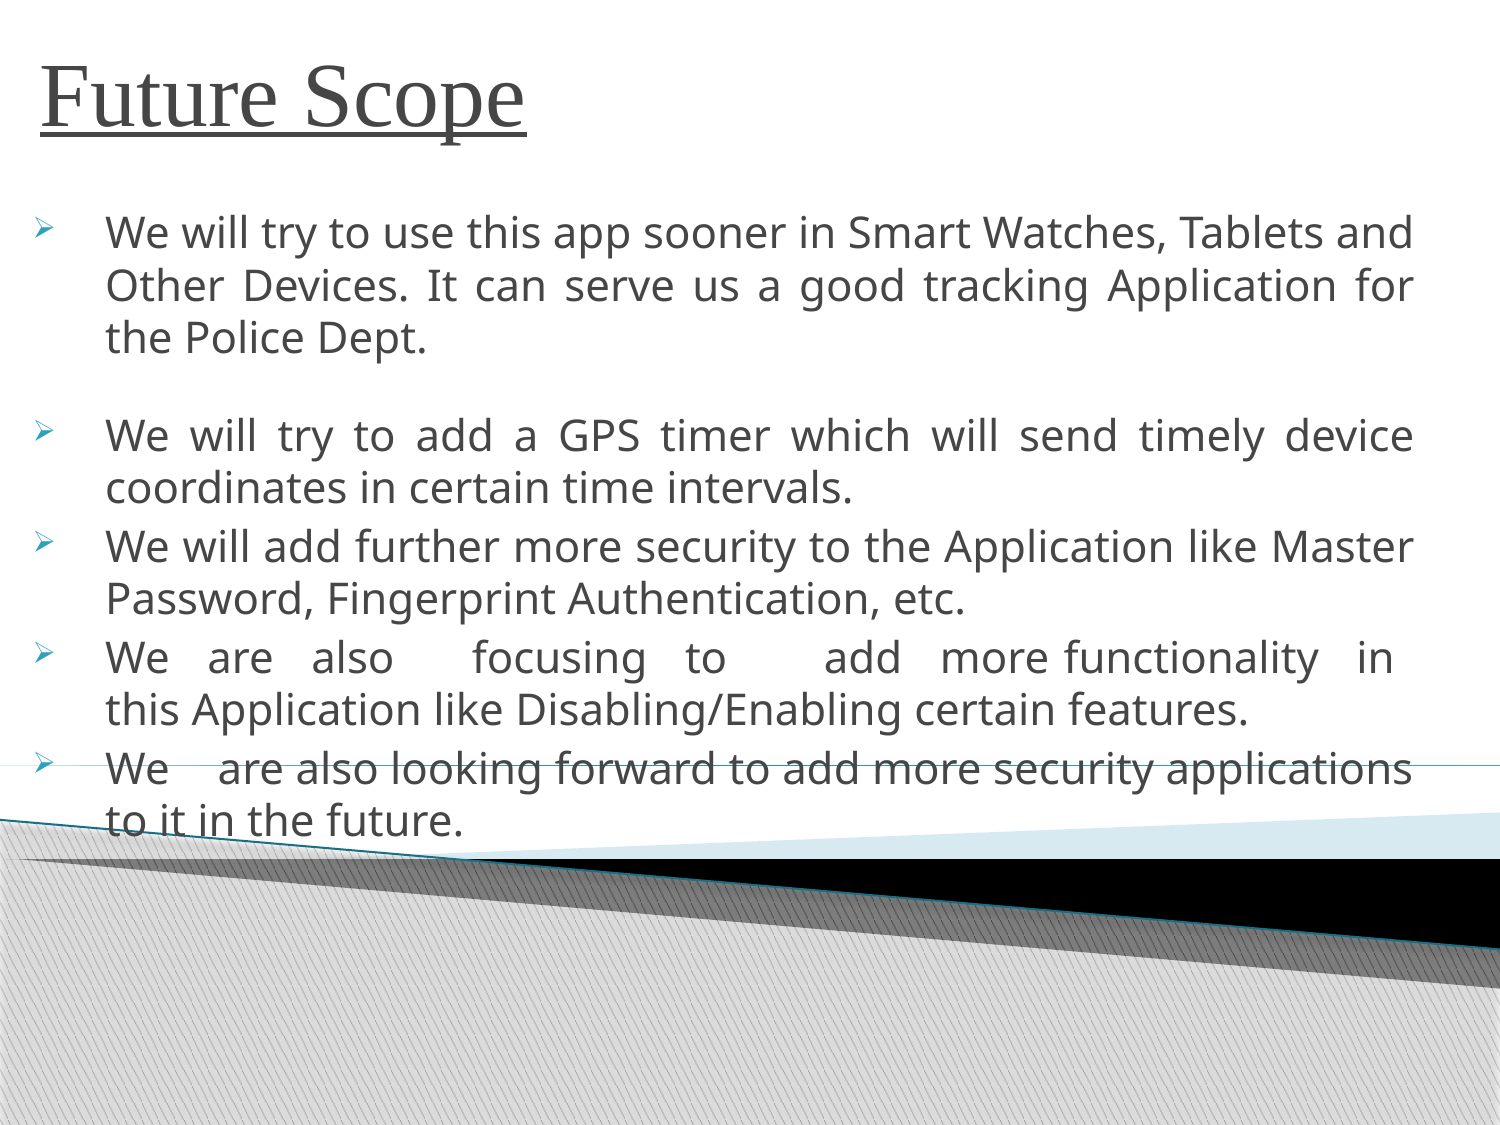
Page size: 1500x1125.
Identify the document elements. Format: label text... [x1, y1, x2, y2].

title Future Scope [25, 19, 703, 137]
subtitle We will try to use this app sooner in Smart Watches, Tablets and Other Devices. It can serve us a good tracking Application for the Police Dept. We will try to add a GPS timer which will send timely device coordinates in certain time intervals. We will add further more security to the Application like Master Password, Fingerprint Authentication, etc. We are also focusing to add more functionality in this Application like Disabling/Enabling certain features. We are also looking forward to add more security applications to it in the future. [25, 137, 1431, 855]
picture [5, 859, 1500, 989]
